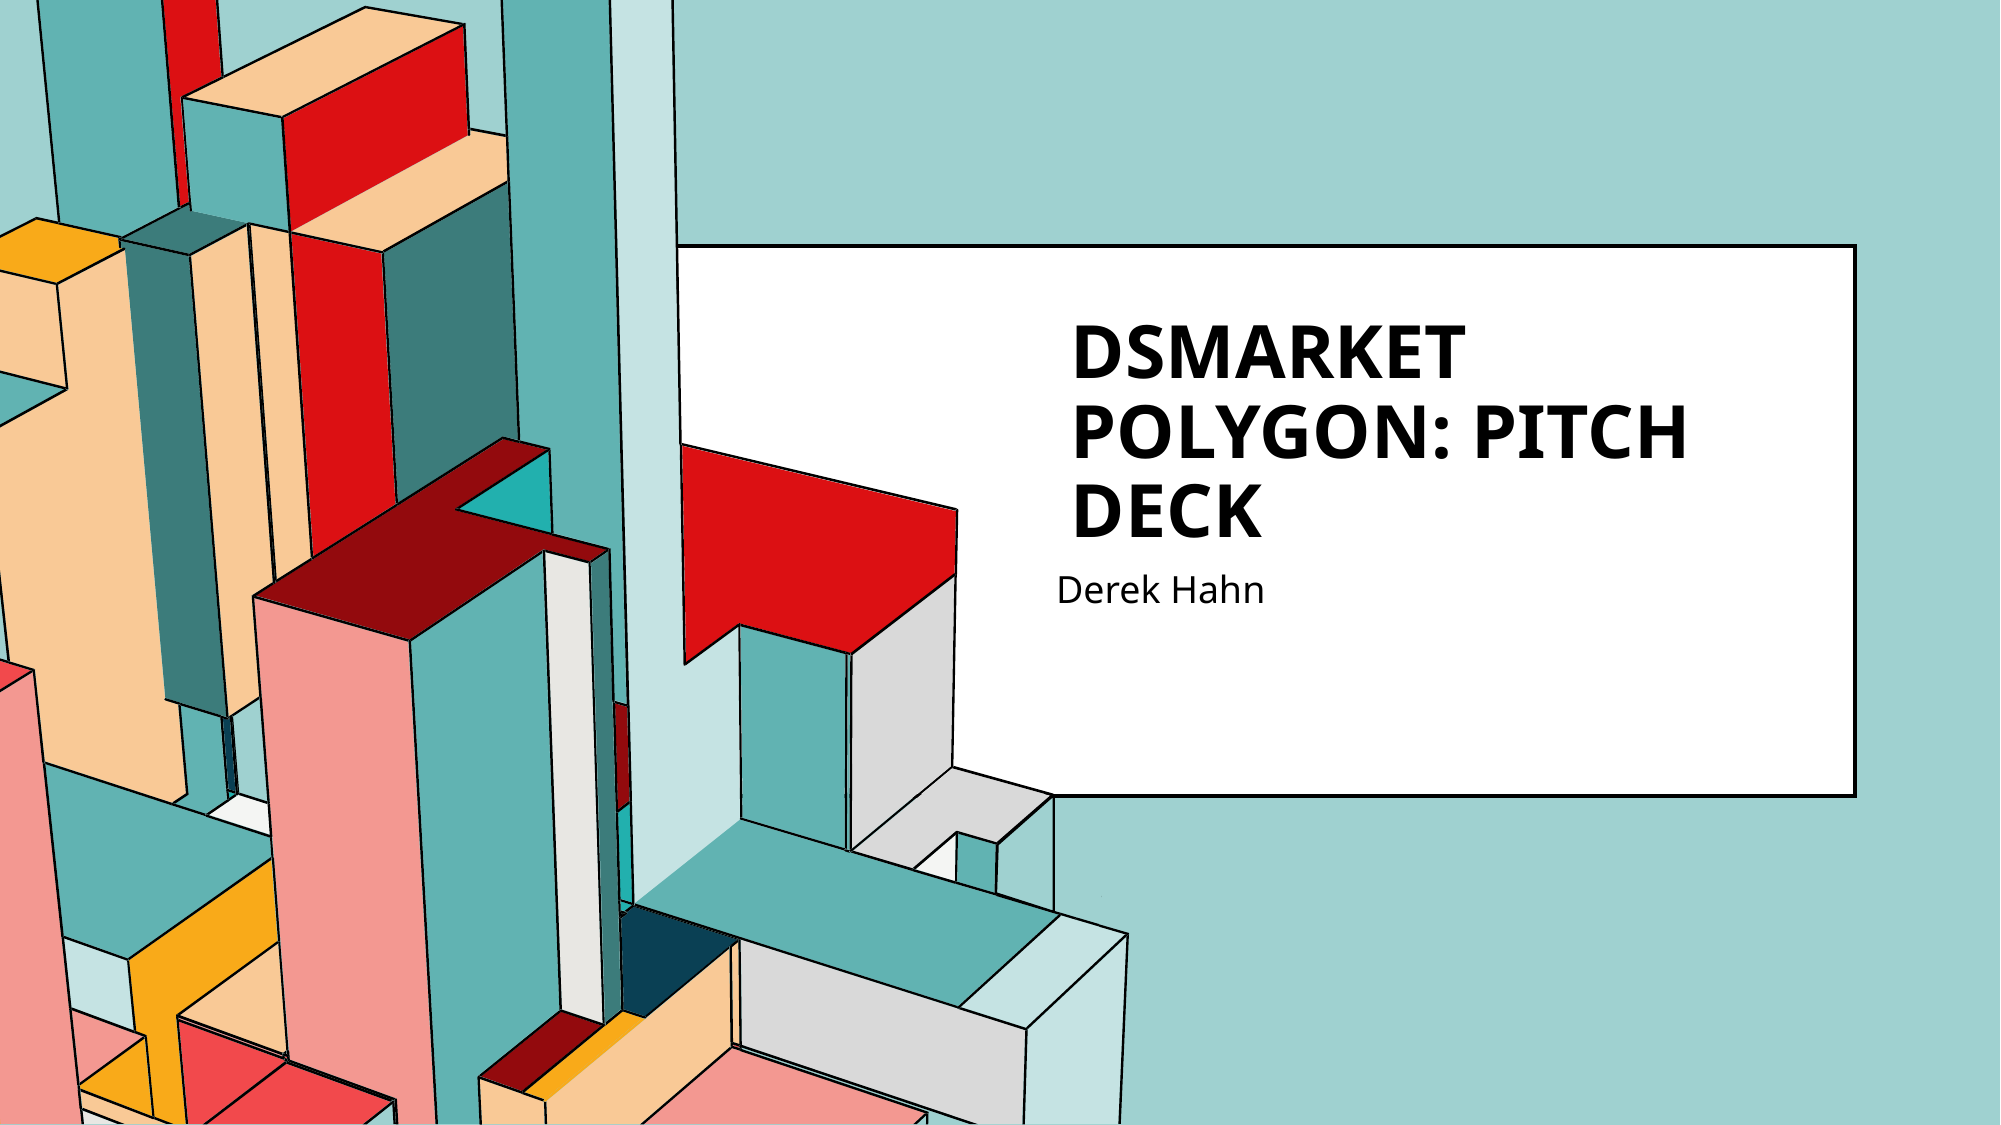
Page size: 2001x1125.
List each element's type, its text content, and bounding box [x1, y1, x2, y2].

subtitle Derek Hahn [1056, 571, 1775, 672]
title dsmarket POlygon: PITCH DECK [1056, 307, 1775, 562]
